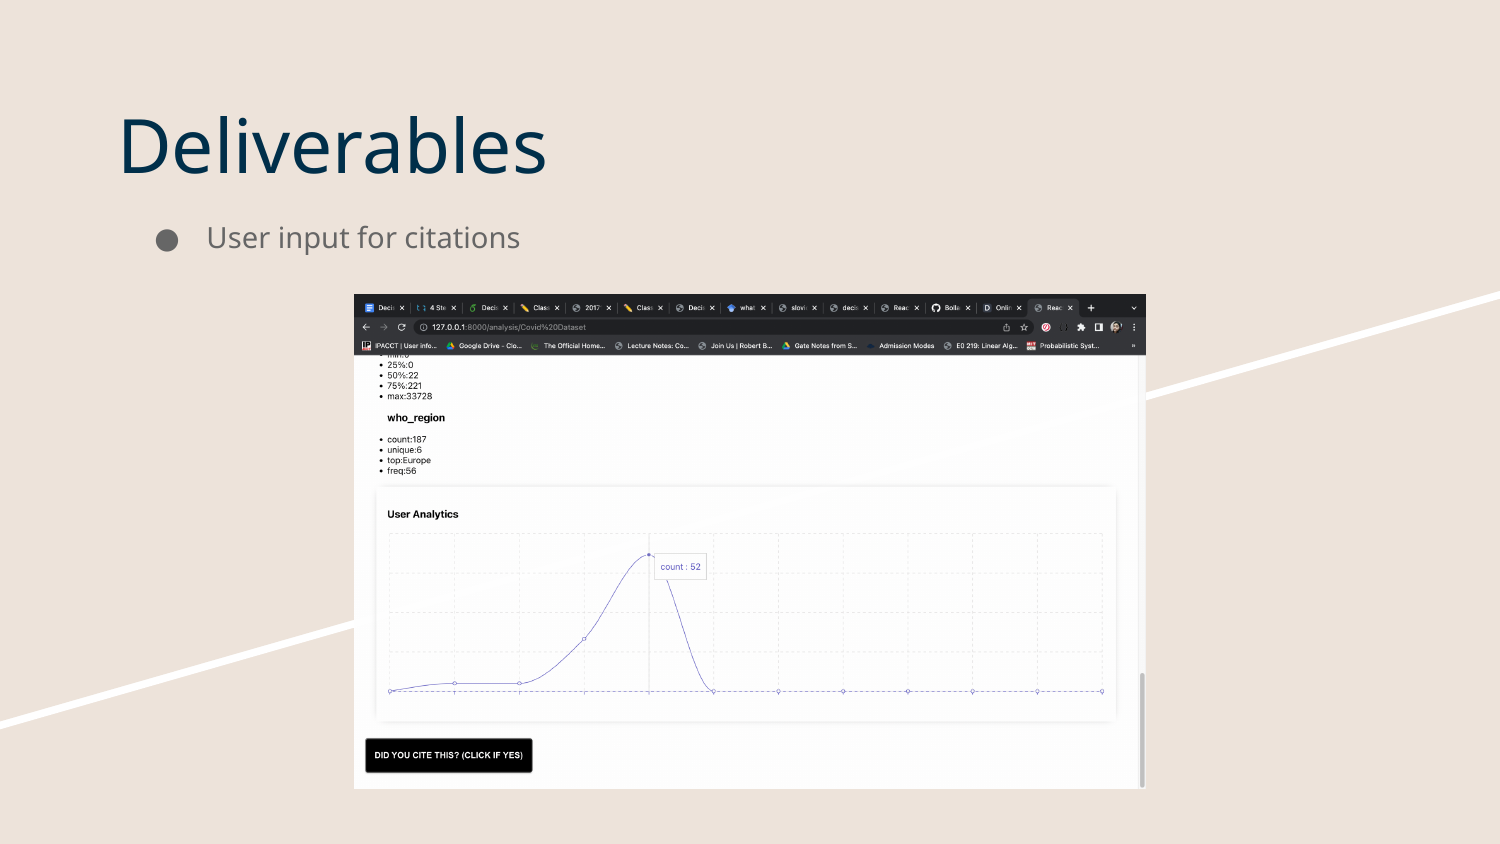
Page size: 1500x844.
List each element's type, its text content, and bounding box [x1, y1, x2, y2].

picture [353, 294, 1147, 790]
text_box User input for citations [116, 204, 1439, 270]
title Deliverables [102, 83, 1500, 295]
